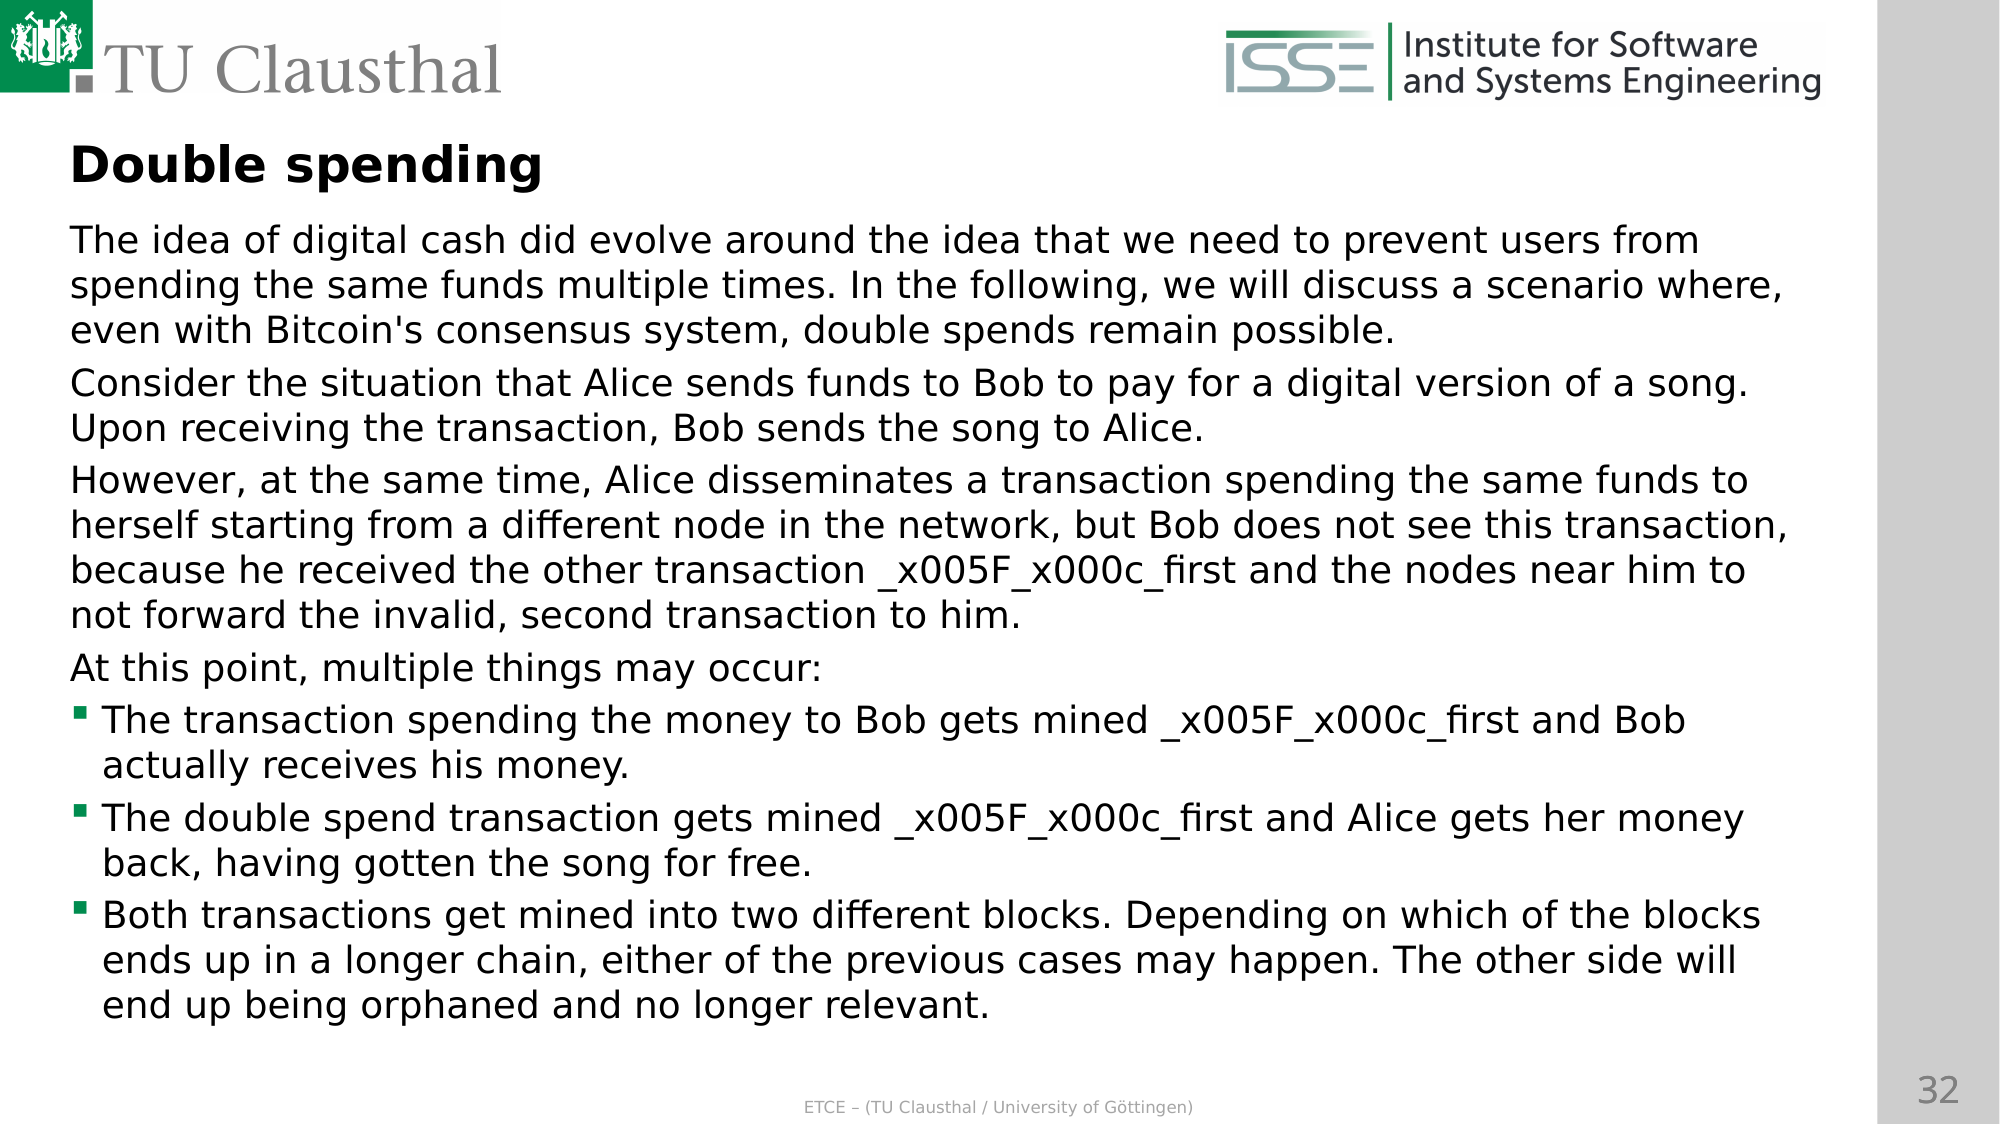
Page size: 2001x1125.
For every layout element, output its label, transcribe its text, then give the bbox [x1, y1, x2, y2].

text_box The idea of digital cash did evolve around the idea that we need to prevent users from spending the same funds multiple times. In the following, we will discuss a scenario where, even with Bitcoin's consensus system, double spends remain possible. Consider the situation that Alice sends funds to Bob to pay for a digital version of a song. Upon receiving the transaction, Bob sends the song to Alice. However, at the same time, Alice disseminates a transaction spending the same funds to herself starting from a different node in the network, but Bob does not see this transaction, because he received the other transaction _x005F_x000c_first and the nodes near him to not forward the invalid, second transaction to him. At this point, multiple things may occur: The transaction spending the money to Bob gets mined _x005F_x000c_first and Bob actually receives his money. The double spend transaction gets mined _x005F_x000c_first and Alice gets her money back, having gotten the song for free. Both transactions get mined into two different blocks. Depending on which of the blocks ends up in a longer chain, either of the previous cases may happen. The other side will end up being orphaned and no longer relevant. [55, 208, 1819, 1035]
picture [1218, 22, 1826, 107]
picture [0, 0, 501, 93]
text_box Double spending [55, 125, 1819, 208]
